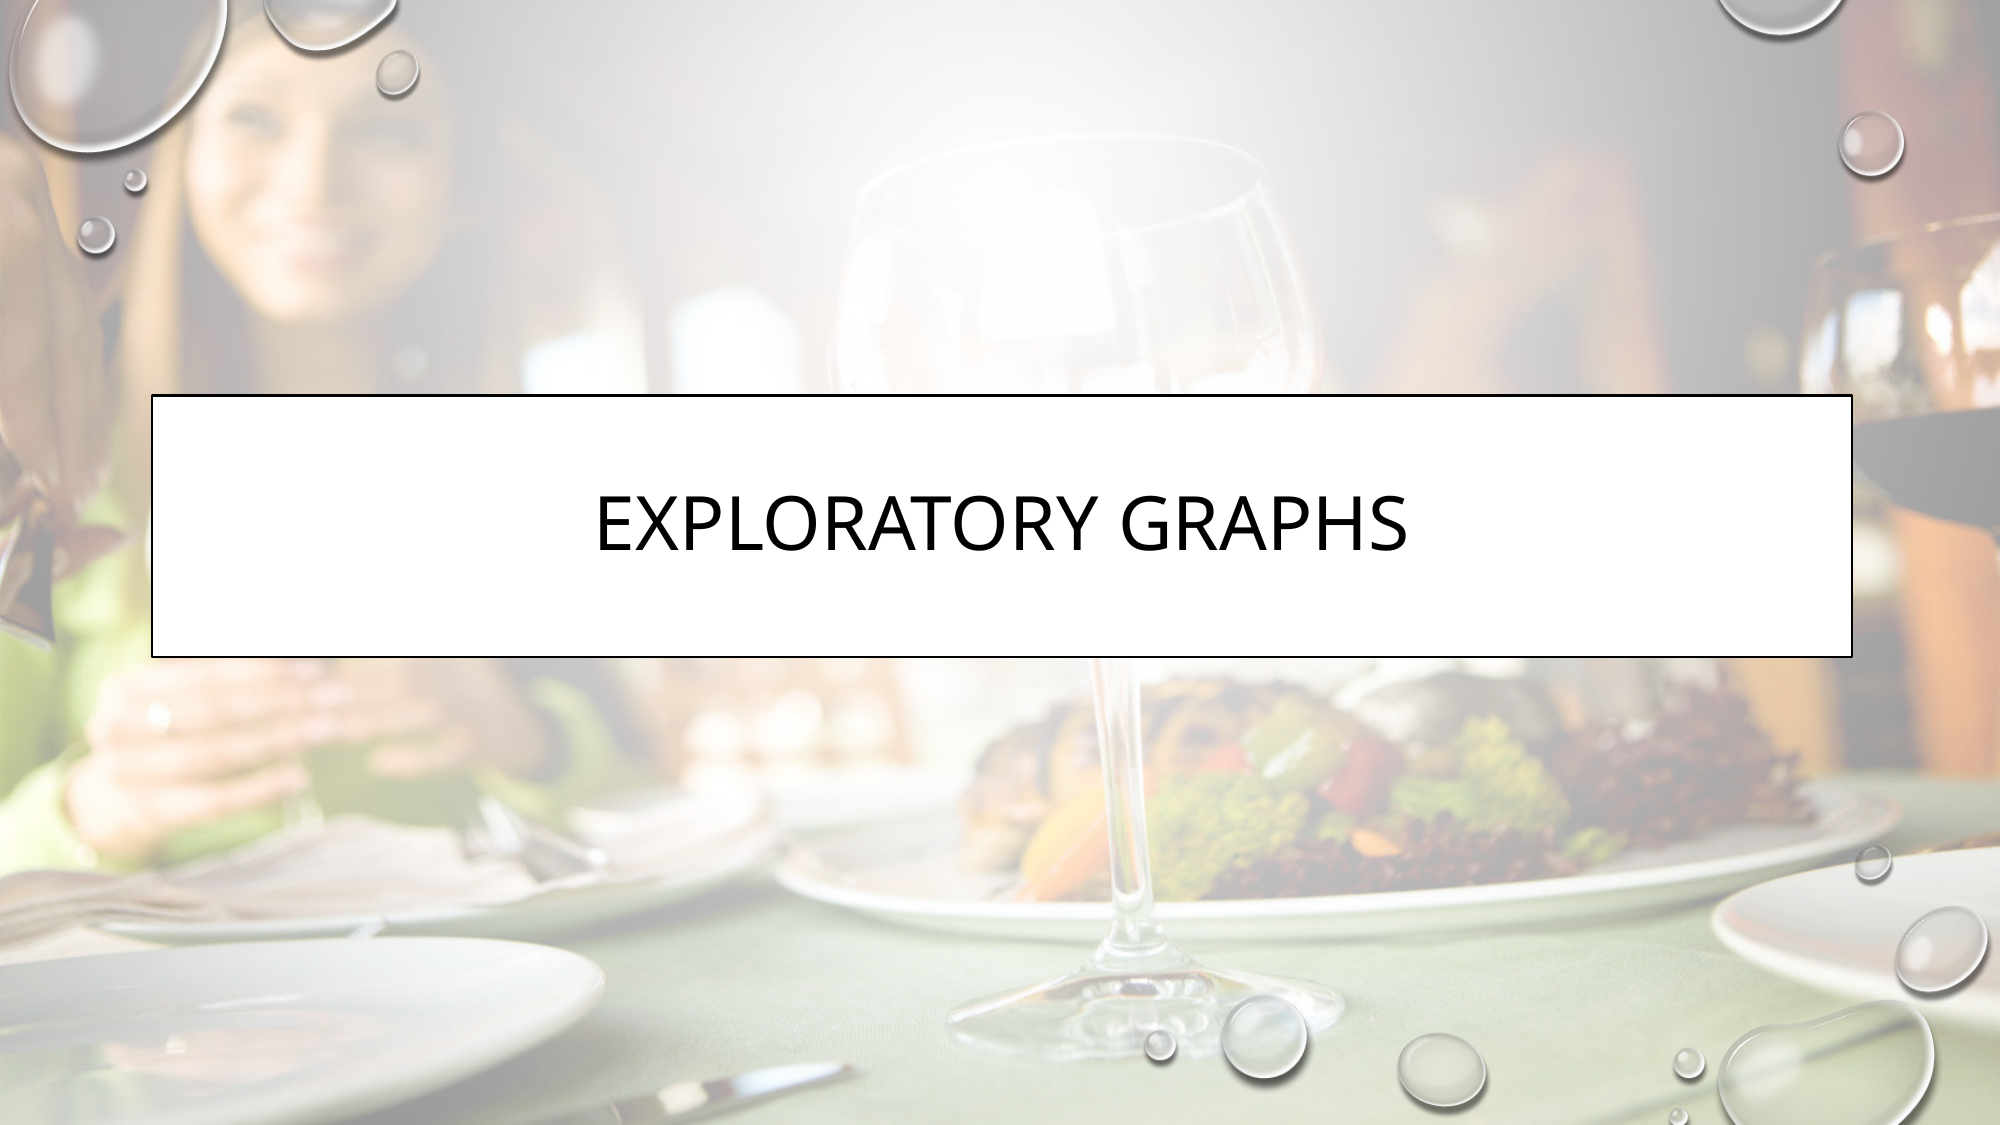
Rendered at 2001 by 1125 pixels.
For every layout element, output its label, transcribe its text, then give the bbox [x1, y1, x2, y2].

title Exploratory graphs [151, 394, 1853, 658]
picture [0, 0, 2000, 1125]
